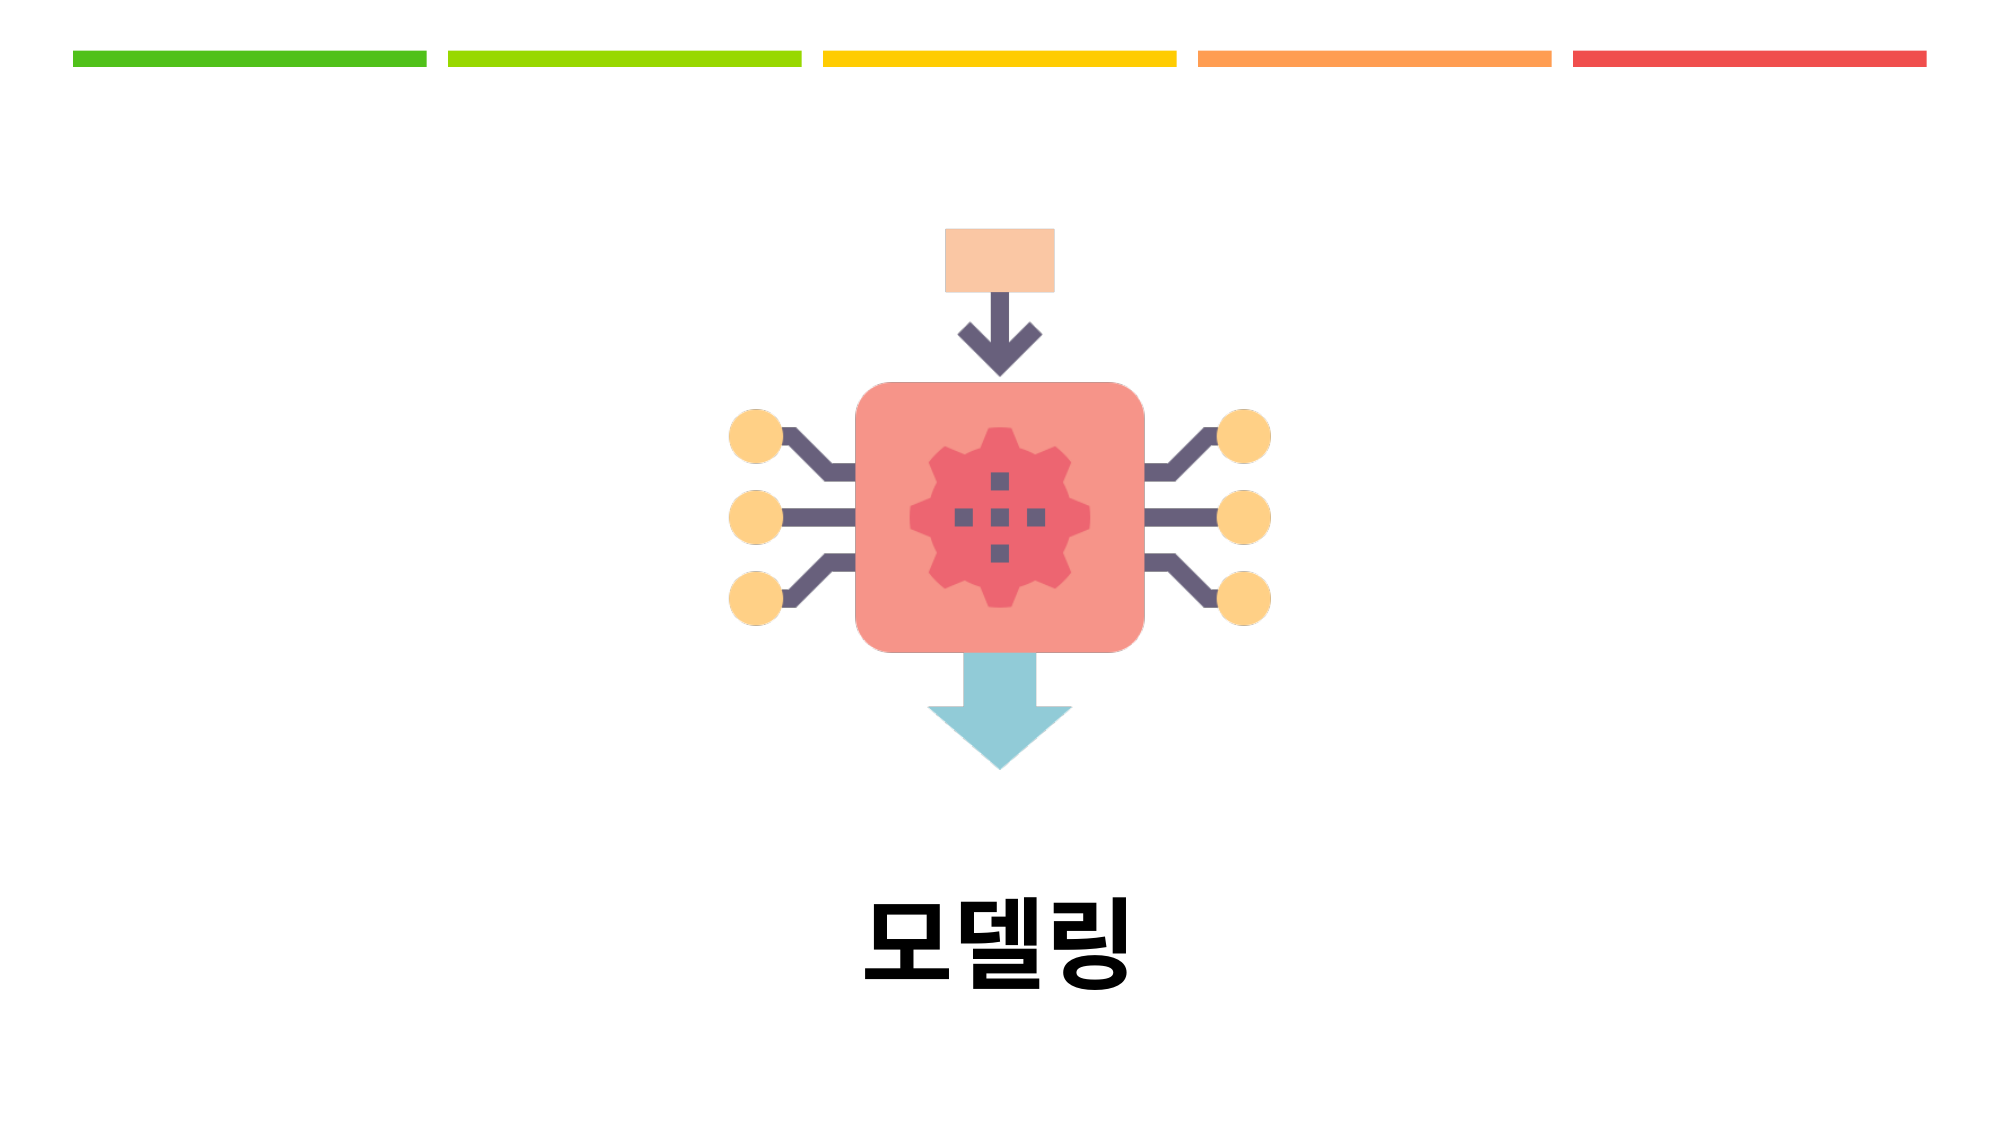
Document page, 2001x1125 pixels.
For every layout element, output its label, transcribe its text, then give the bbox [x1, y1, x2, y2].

text_box 모델링 [847, 874, 1153, 1009]
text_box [73, 50, 1927, 67]
picture [711, 211, 1289, 788]
